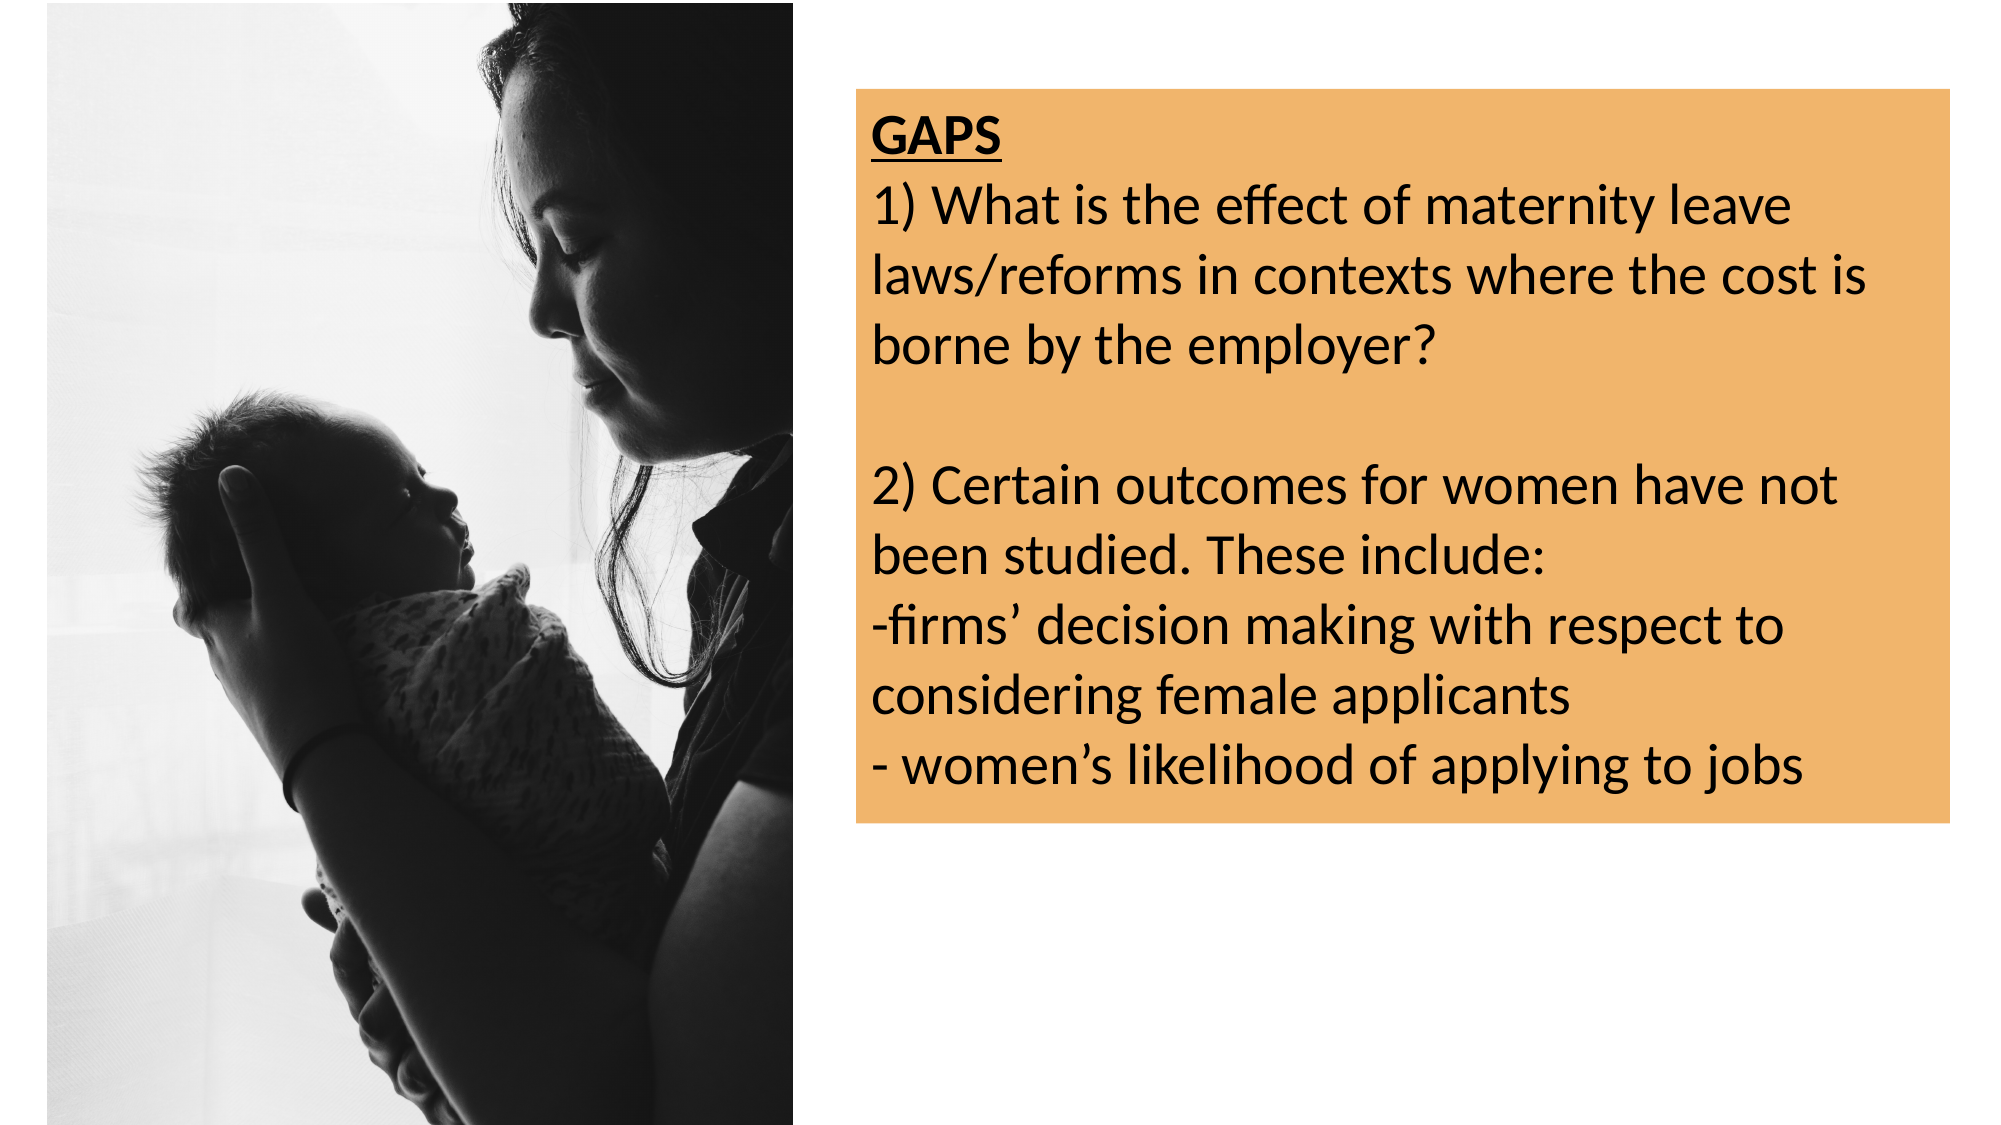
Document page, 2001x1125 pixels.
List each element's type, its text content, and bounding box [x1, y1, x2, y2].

picture [47, 3, 793, 1125]
text_box GAPS 1) What is the effect of maternity leave laws/reforms in contexts where the cost is borne by the employer? 2) Certain outcomes for women have not been studied. These include: -firms’ decision making with respect to considering female applicants - women’s likelihood of applying to jobs [856, 88, 1950, 824]
